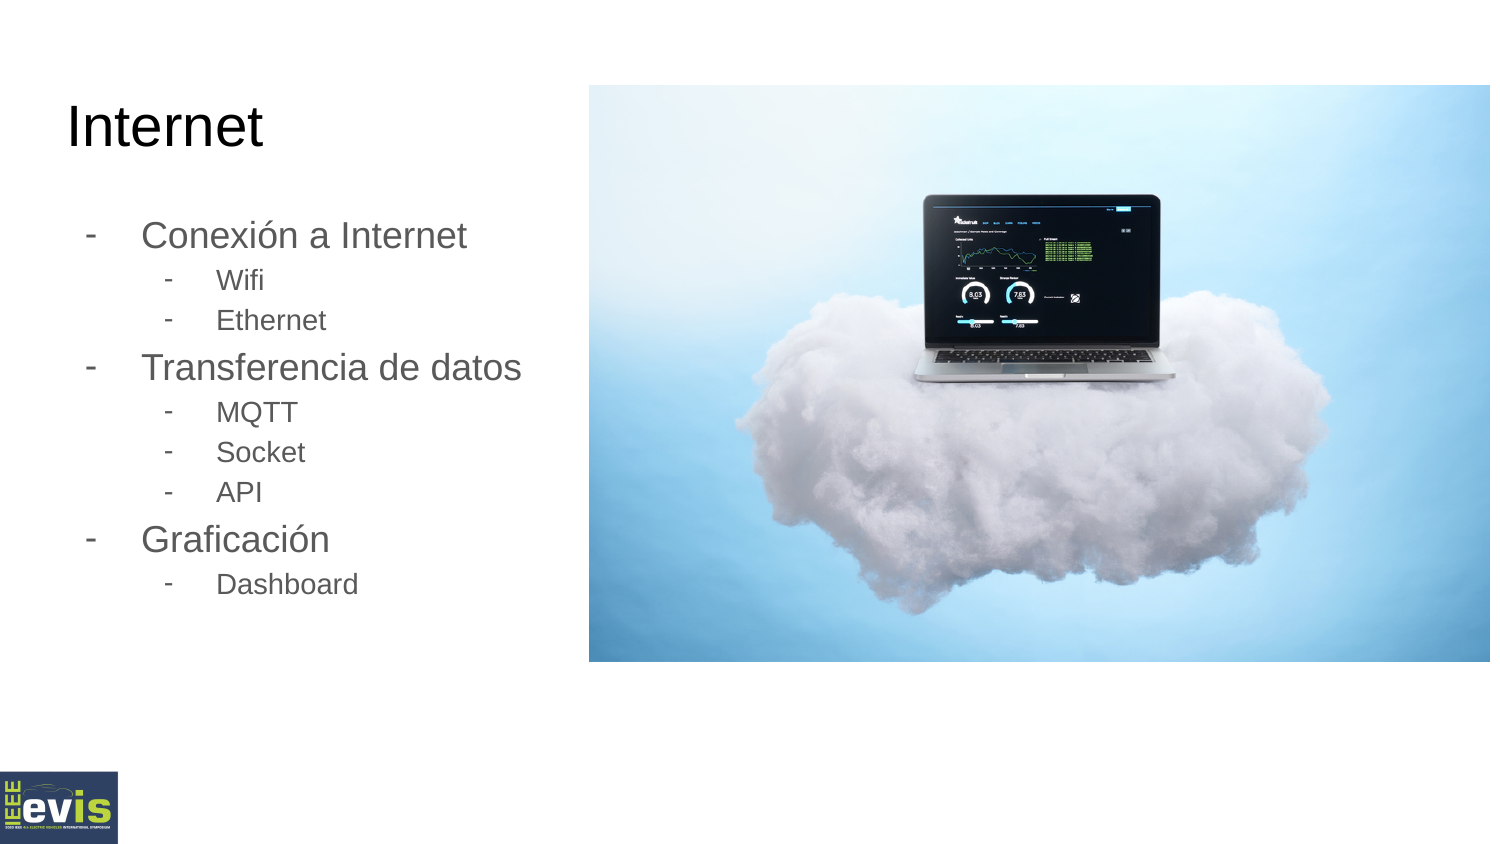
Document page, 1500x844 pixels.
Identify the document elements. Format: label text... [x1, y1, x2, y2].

picture [589, 85, 1491, 662]
title Internet [51, 72, 1449, 167]
picture [0, 771, 119, 844]
list Conexión a Internet Wifi Ethernet Transferencia de datos MQTT Socket API Graficación Dashboard [51, 189, 574, 750]
